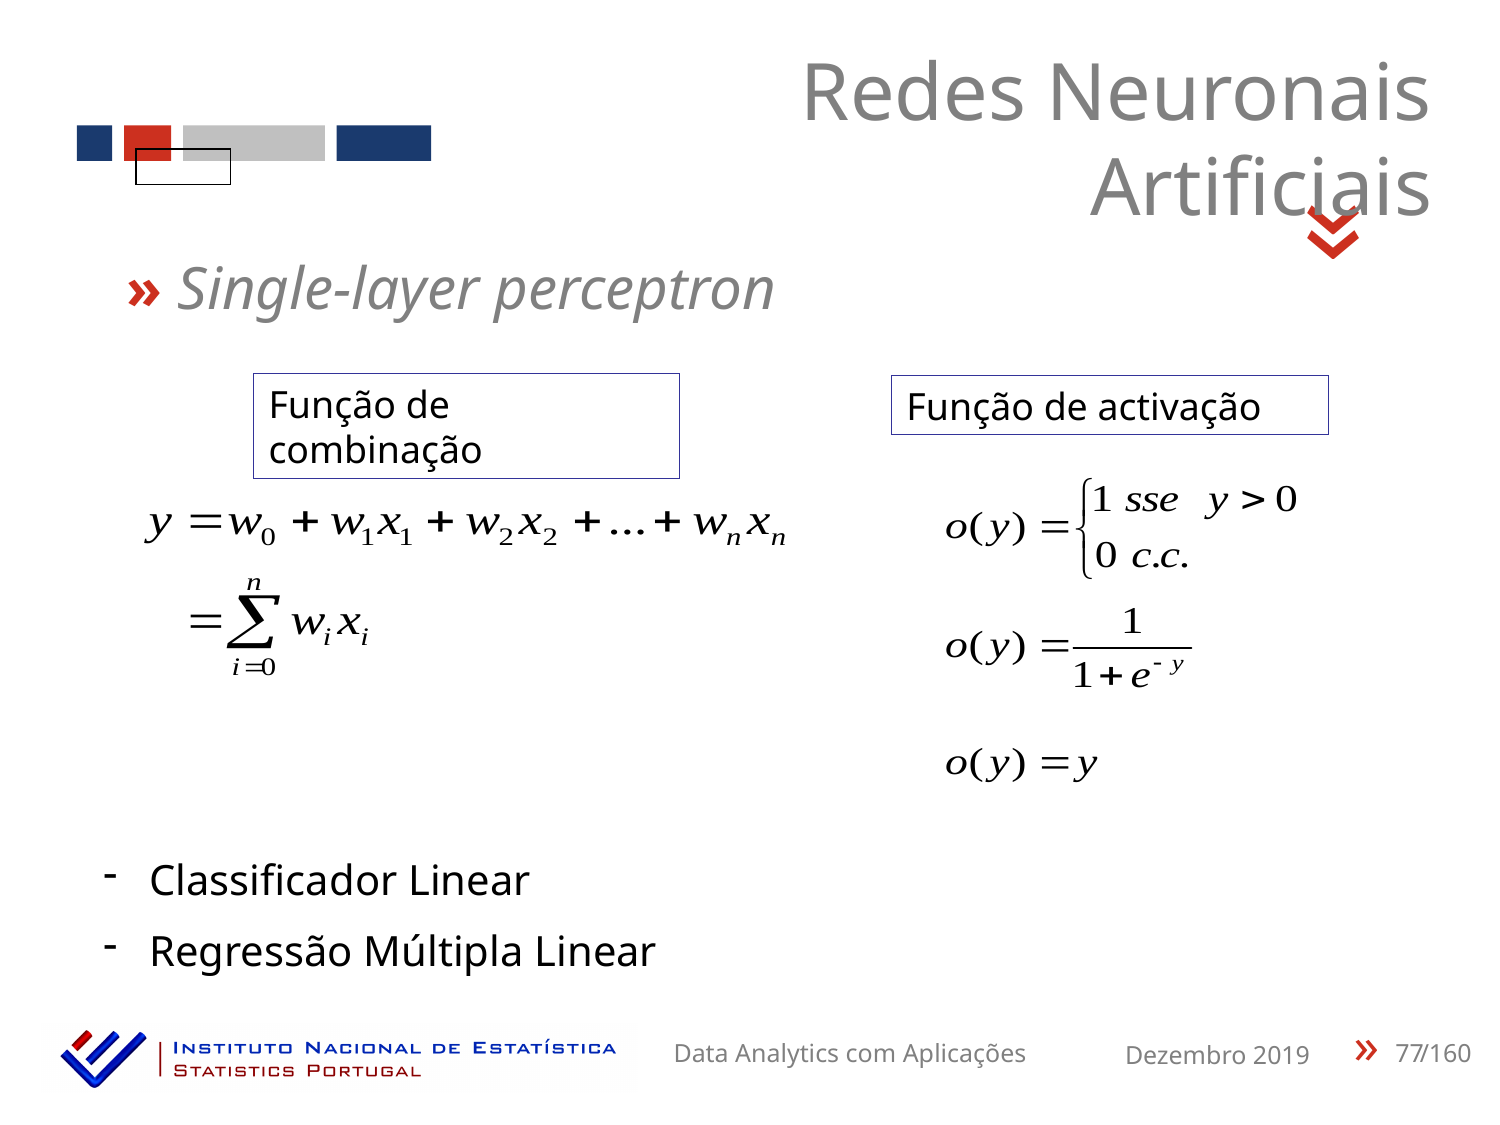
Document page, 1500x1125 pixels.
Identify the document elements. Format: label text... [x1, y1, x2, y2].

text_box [135, 491, 795, 557]
text_box » Single-layer perceptron [111, 243, 1376, 329]
text_box 77 [1380, 1029, 1447, 1075]
text_box Classificador Linear Regressão Múltipla Linear [88, 846, 1412, 982]
text_box Função de combinação [253, 373, 680, 479]
text_box Função de activação [891, 375, 1329, 435]
text_box Redes Neuronais Artificiais [454, 66, 1447, 207]
picture [41, 1023, 638, 1093]
text_box « [1234, 207, 1400, 280]
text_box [177, 562, 385, 686]
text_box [938, 739, 1107, 791]
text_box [938, 472, 1304, 587]
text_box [938, 597, 1202, 696]
